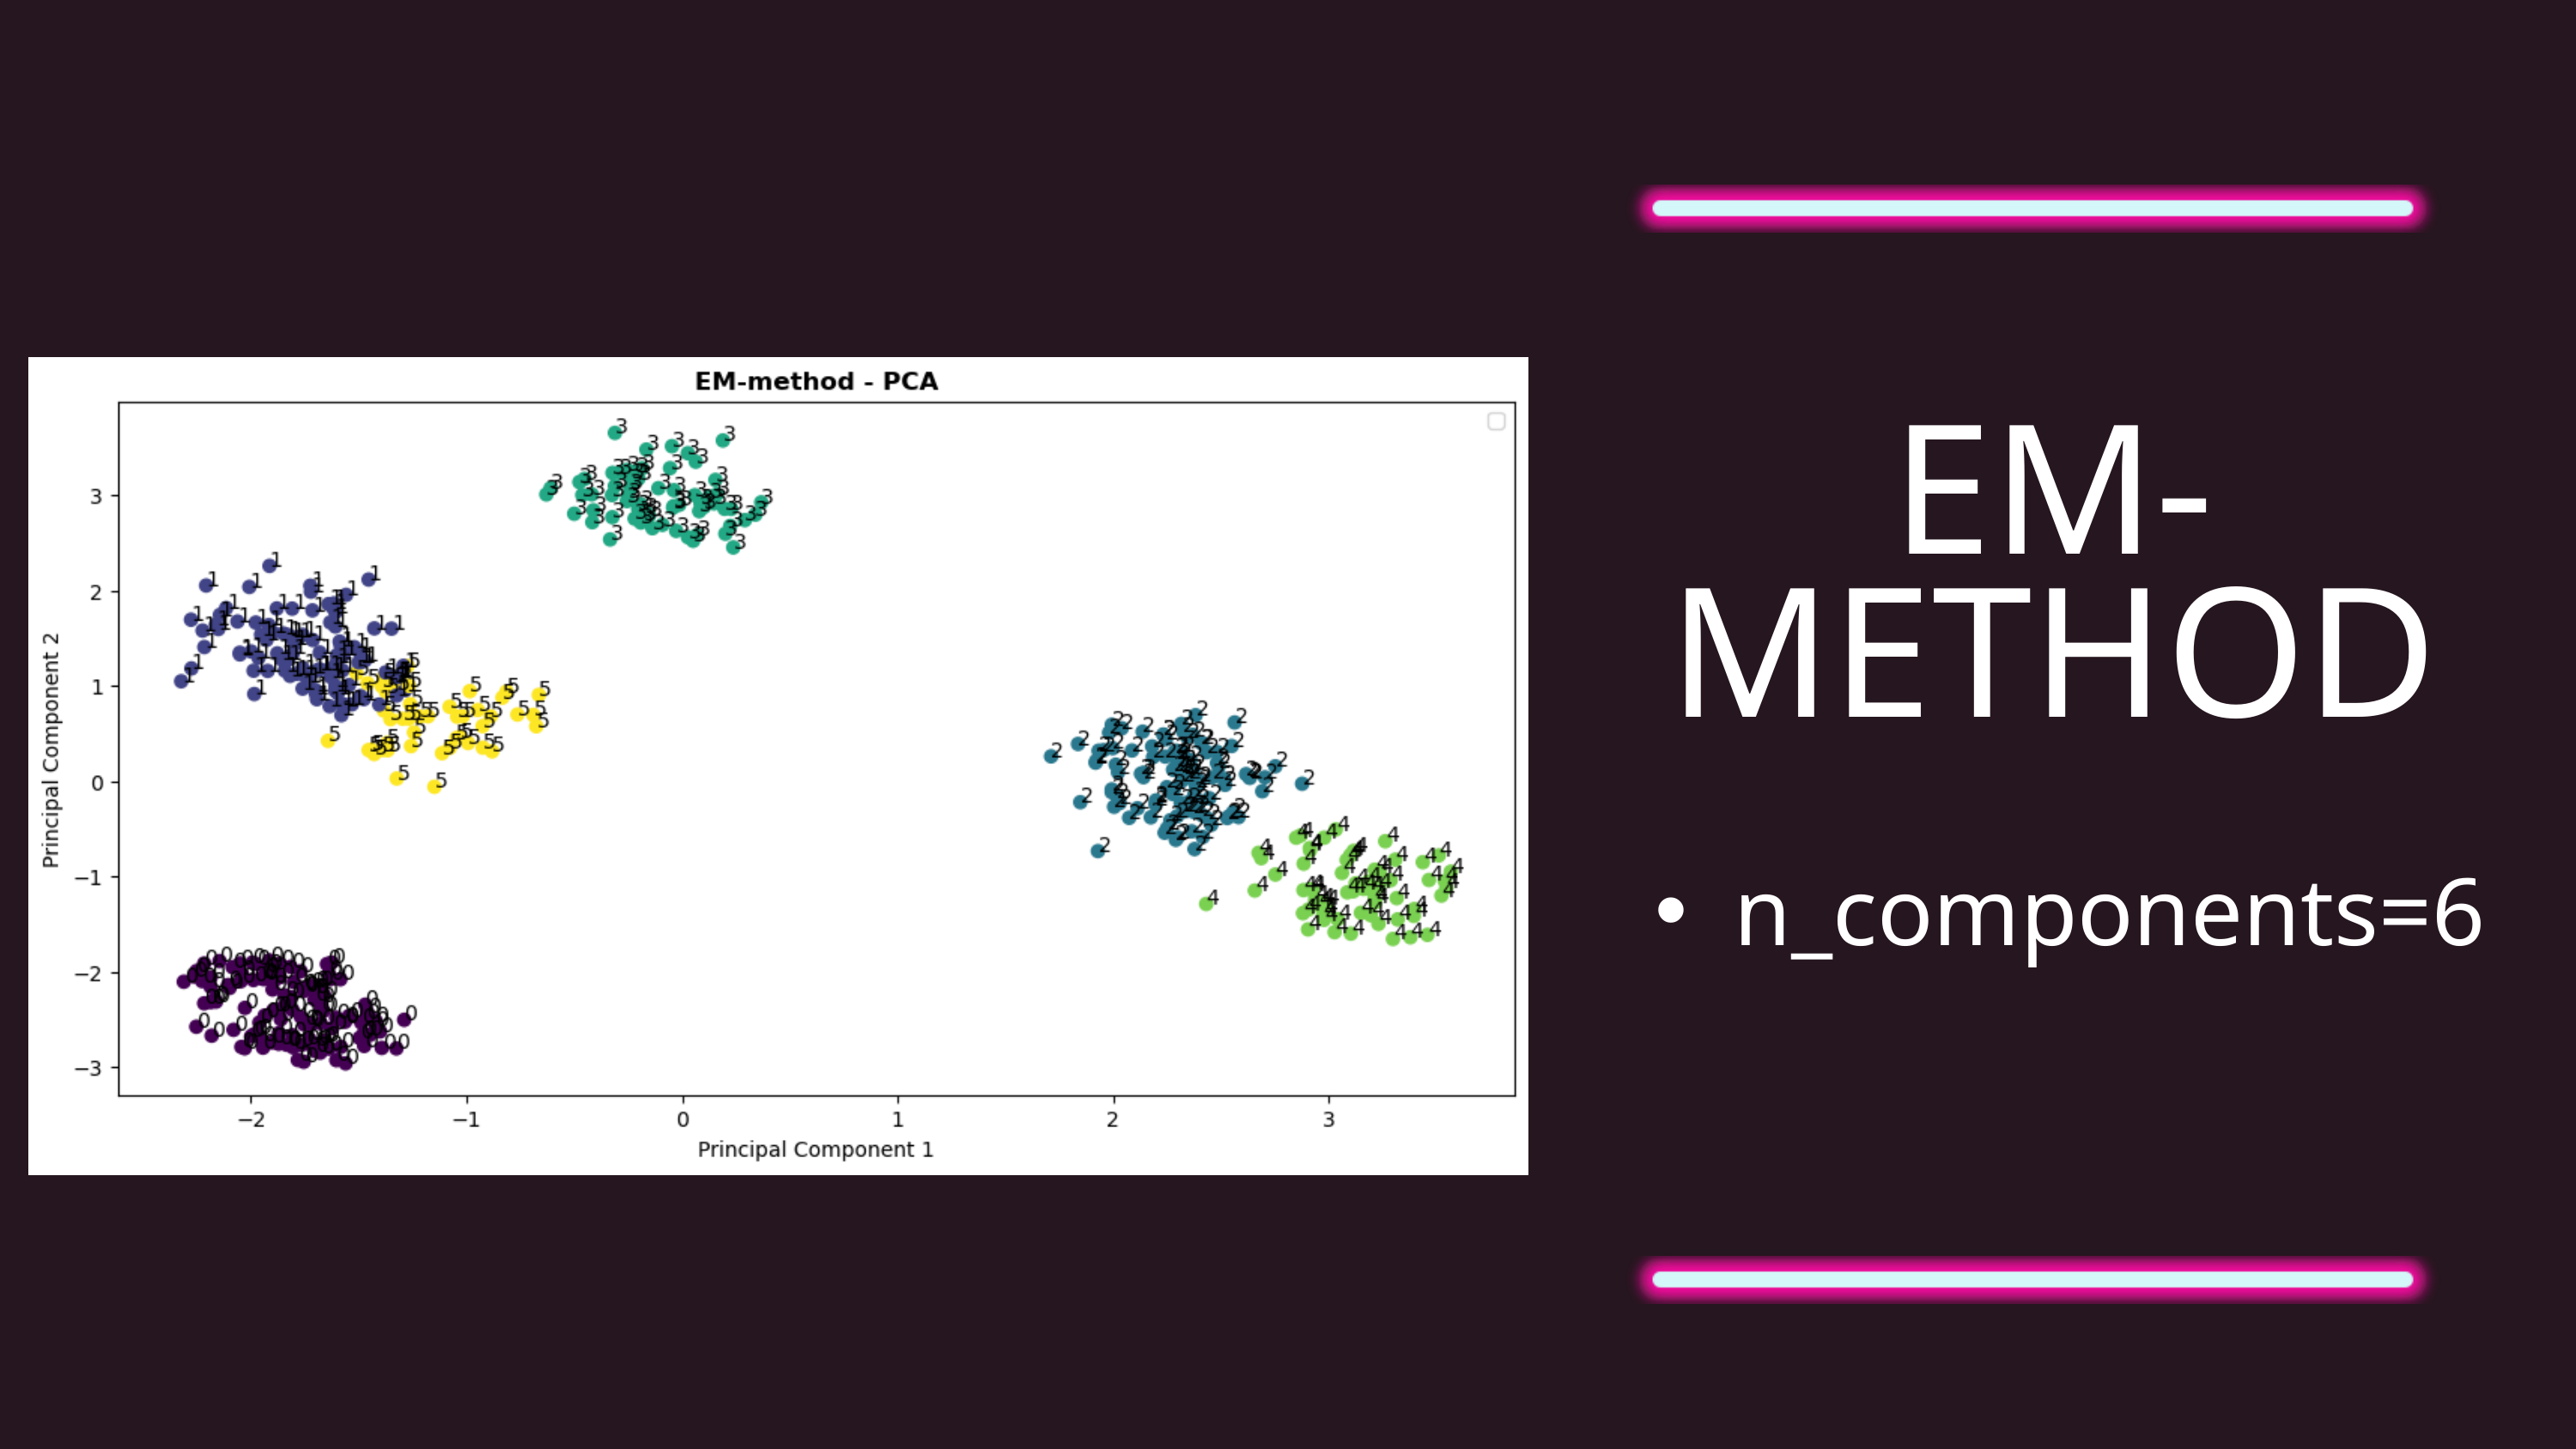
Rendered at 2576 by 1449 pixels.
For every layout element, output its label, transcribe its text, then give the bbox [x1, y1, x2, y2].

text_box [1563, 1256, 2504, 1304]
text_box EM-METHOD [1534, 426, 2576, 754]
text_box n_components=6 [1559, 834, 2503, 965]
text_box [1563, 185, 2504, 233]
picture [28, 356, 1528, 1175]
